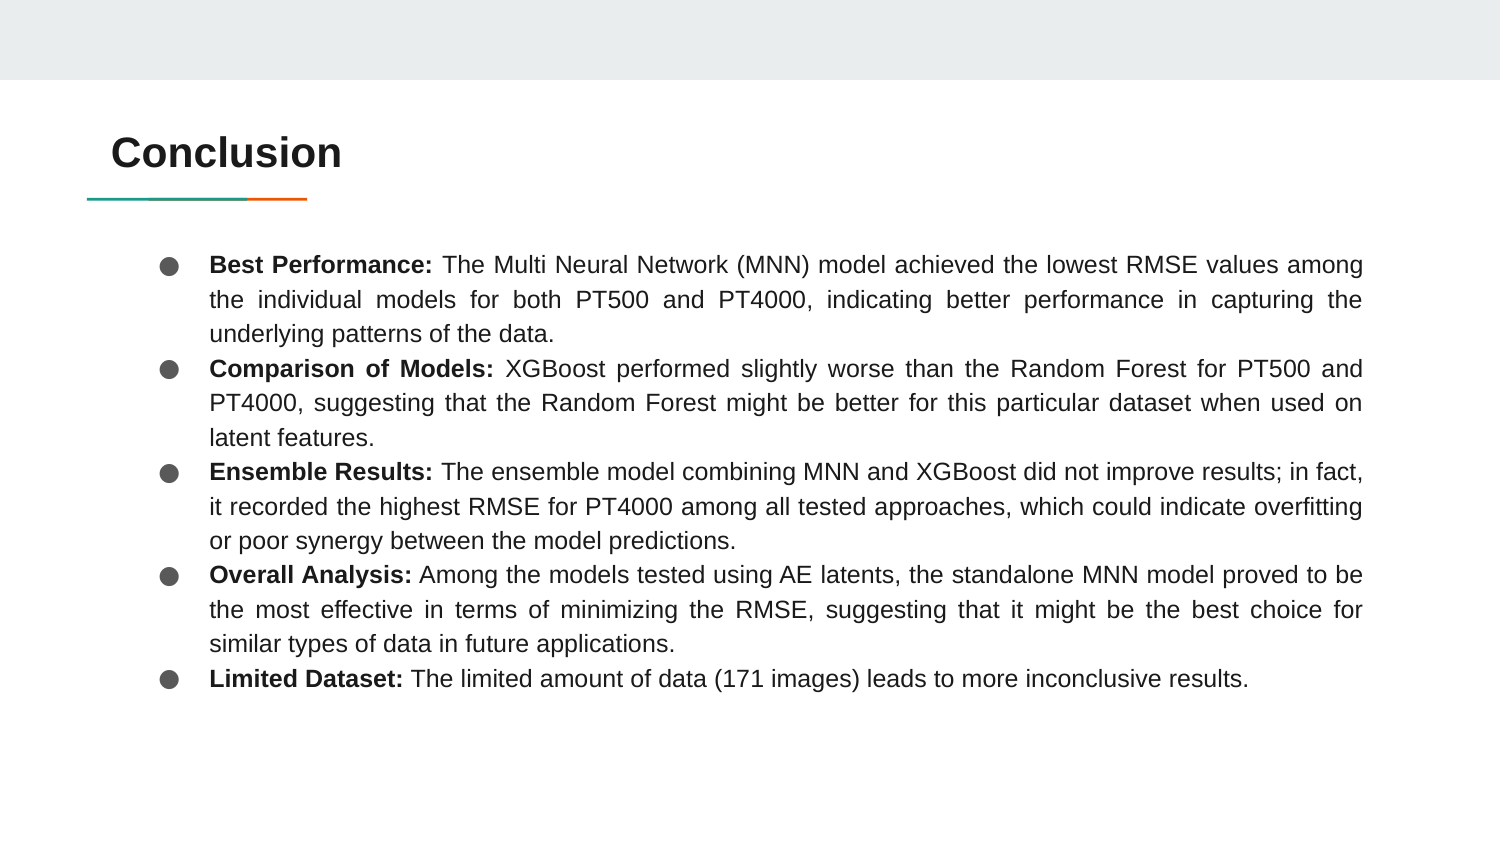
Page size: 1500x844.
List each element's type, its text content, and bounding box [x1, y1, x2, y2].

title Conclusion [95, 110, 1358, 198]
list Best Performance: The Multi Neural Network (MNN) model achieved the lowest RMSE values among the individual models for both PT500 and PT4000, indicating better performance in capturing the underlying patterns of the data. Comparison of Models: XGBoost performed slightly worse than the Random Forest for PT500 and PT4000, suggesting that the Random Forest might be better for this particular dataset when used on latent features. Ensemble Results: The ensemble model combining MNN and XGBoost did not improve results; in fact, it recorded the highest RMSE for PT4000 among all tested approaches, which could indicate overfitting or poor synergy between the model predictions. Overall Analysis: Among the models tested using AE latents, the standalone MNN model proved to be the most effective in terms of minimizing the RMSE, suggesting that it might be the best choice for similar types of data in future applications. Limited Dataset: The limited amount of data (171 images) leads to more inconclusive results. [119, 229, 1381, 787]
